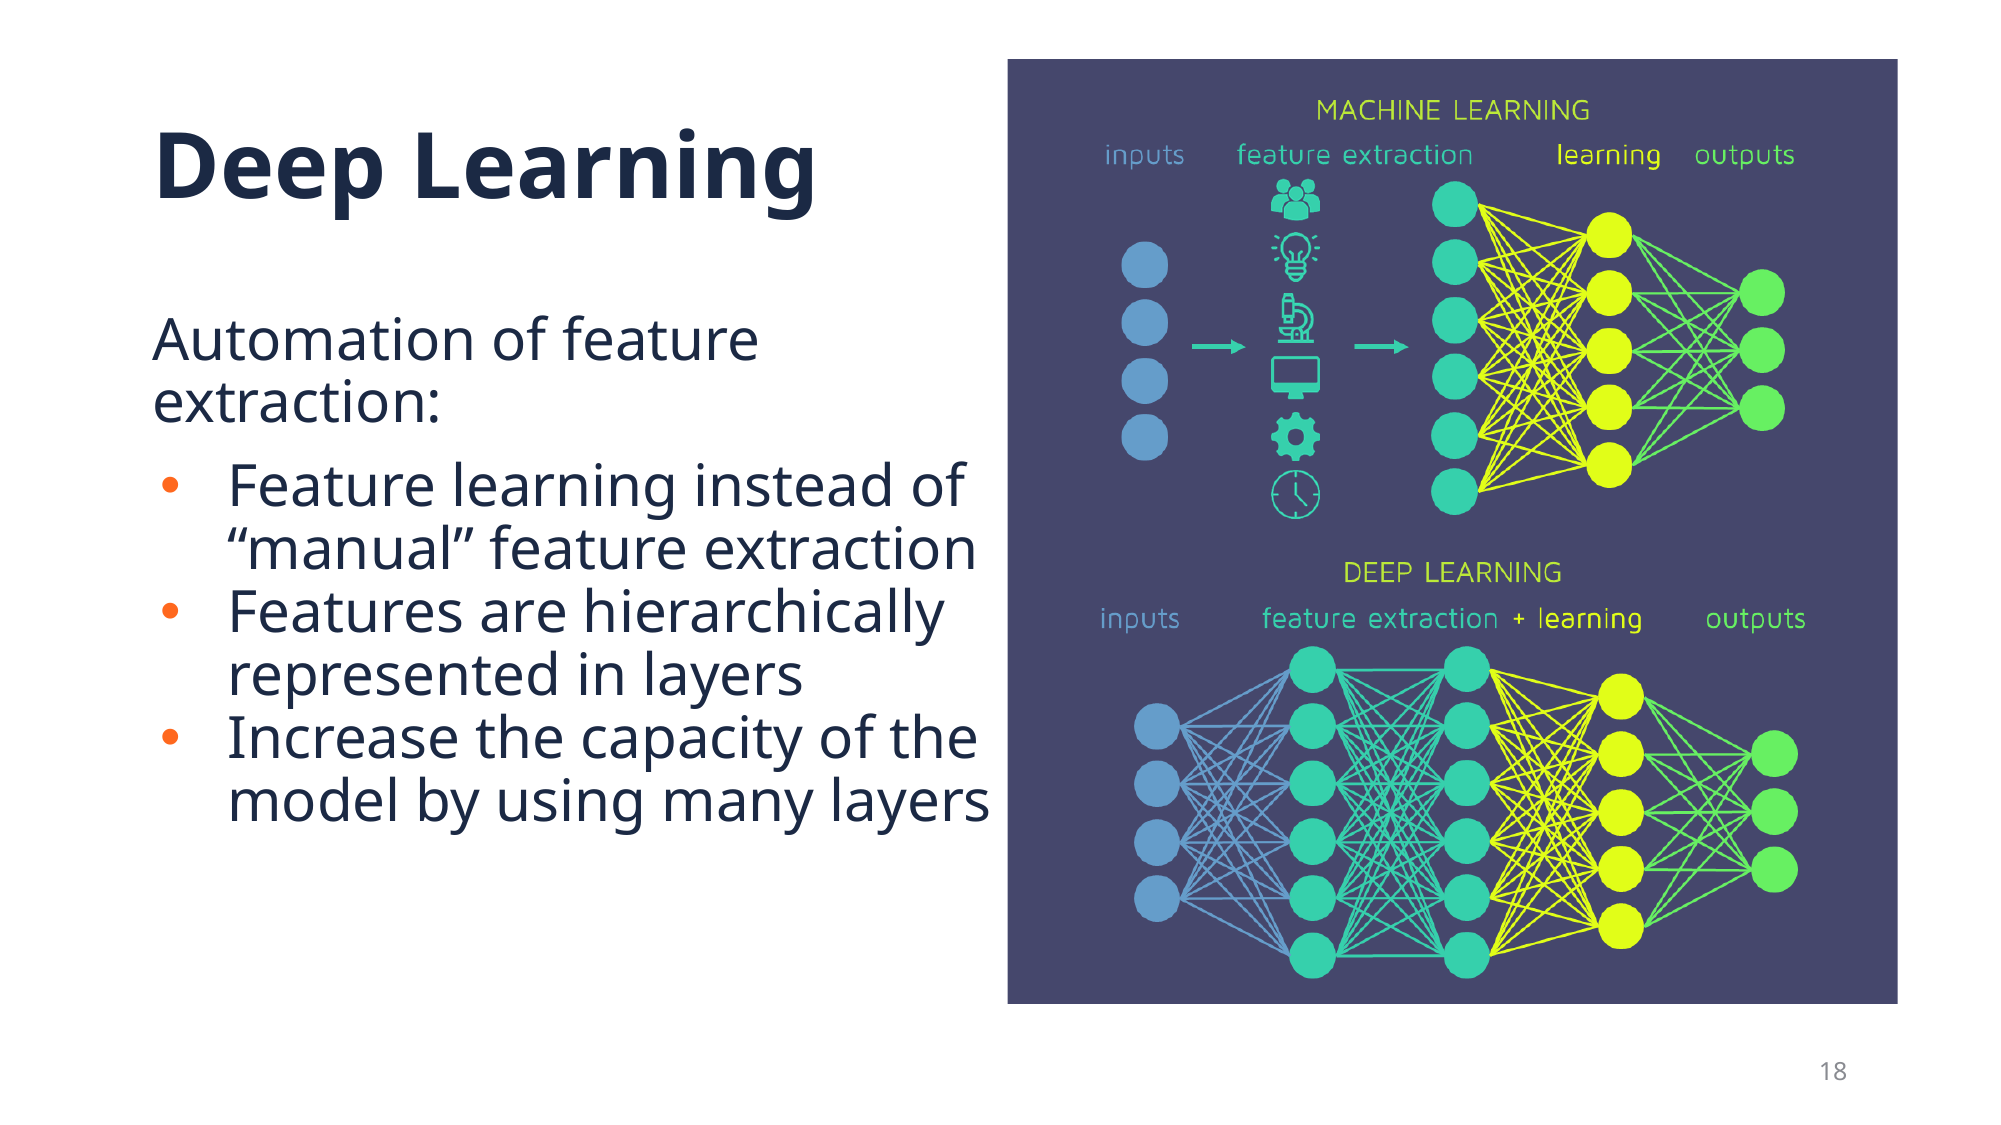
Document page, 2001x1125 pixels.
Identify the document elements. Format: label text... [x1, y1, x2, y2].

slide_number 18 [1412, 1042, 1863, 1103]
title Deep Learning [137, 59, 1006, 278]
picture [1007, 59, 1898, 1004]
list Automation of feature extraction: Feature learning instead of “manual” feature extraction Features are hierarchically represented in layers Increase the capacity of the model by using many layers [137, 302, 1002, 1004]
